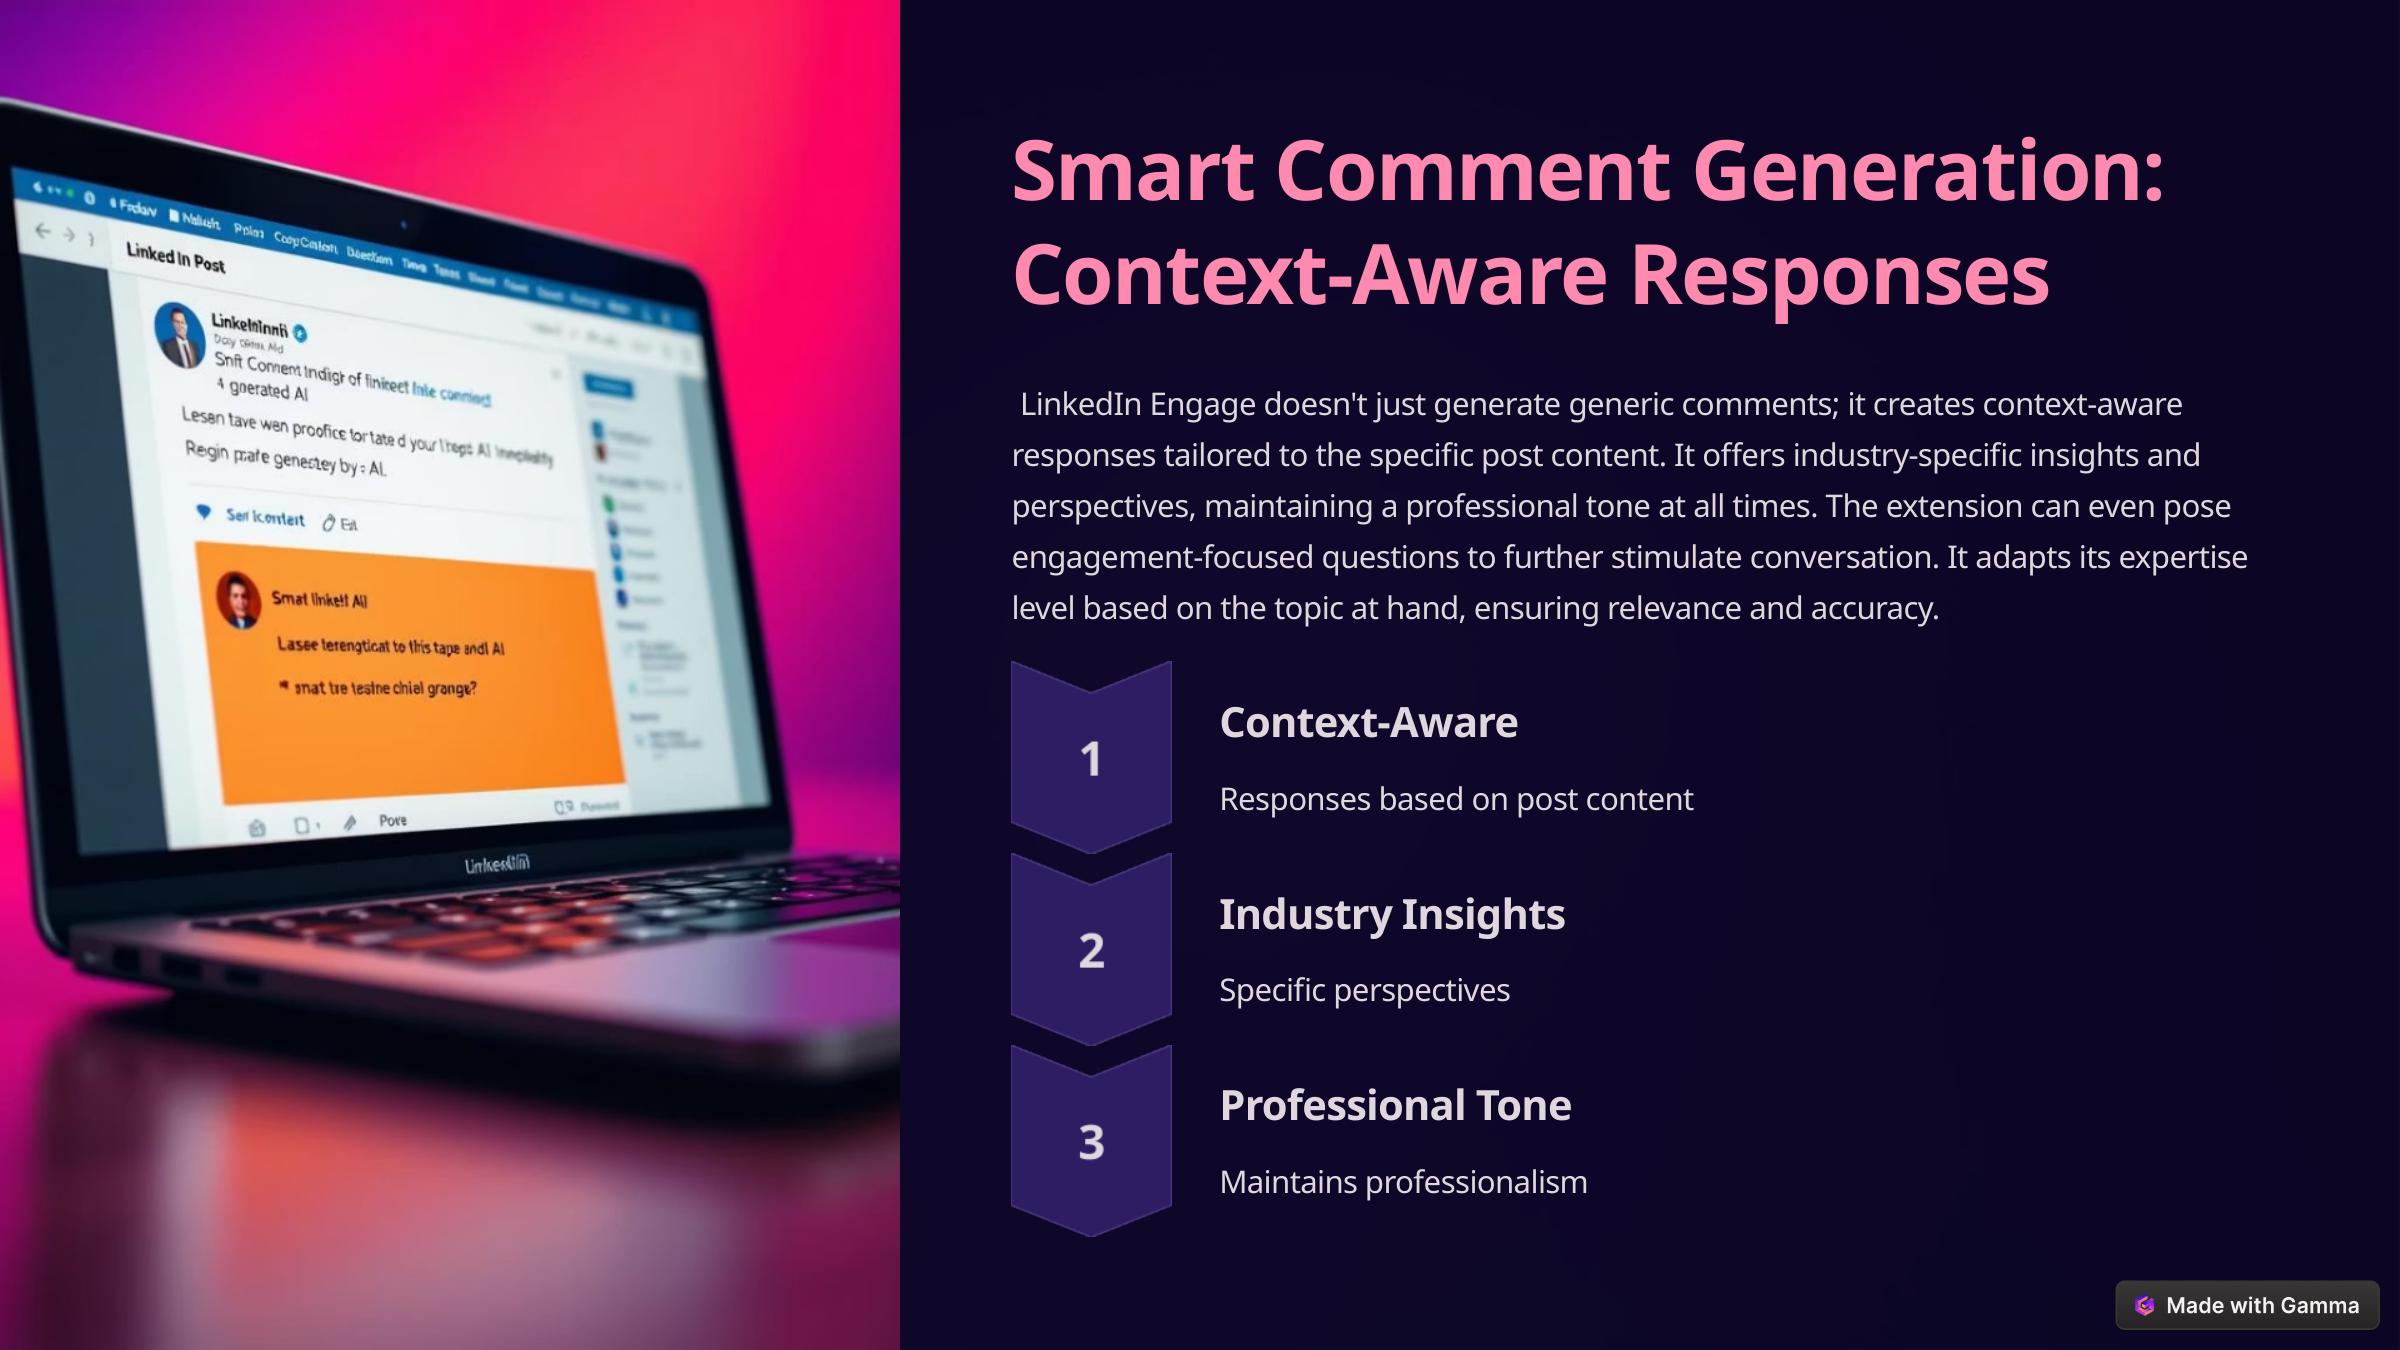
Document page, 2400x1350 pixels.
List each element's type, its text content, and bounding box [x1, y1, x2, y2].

text_box Industry Insights [1219, 885, 1639, 938]
text_box Context-Aware [1219, 693, 1639, 747]
text_box Specific perspectives [1219, 957, 2289, 1009]
text_box Smart Comment Generation: Context-Aware Responses [1011, 113, 2289, 323]
picture [1011, 661, 1172, 1237]
text_box Professional Tone [1219, 1077, 1639, 1130]
text_box Maintains professionalism [1219, 1148, 2289, 1200]
text_box Responses based on post content [1219, 765, 2289, 817]
picture [2106, 1271, 2389, 1339]
text_box LinkedIn Engage doesn't just generate generic comments; it creates context-aware responses tailored to the specific post content. It offers industry-specific insights and perspectives, maintaining a professional tone at all times. The extension can even pose engagement-focused questions to further stimulate conversation. It adapts its expertise level based on the topic at hand, ensuring relevance and accuracy. [1011, 370, 2289, 626]
picture [0, 0, 900, 1350]
